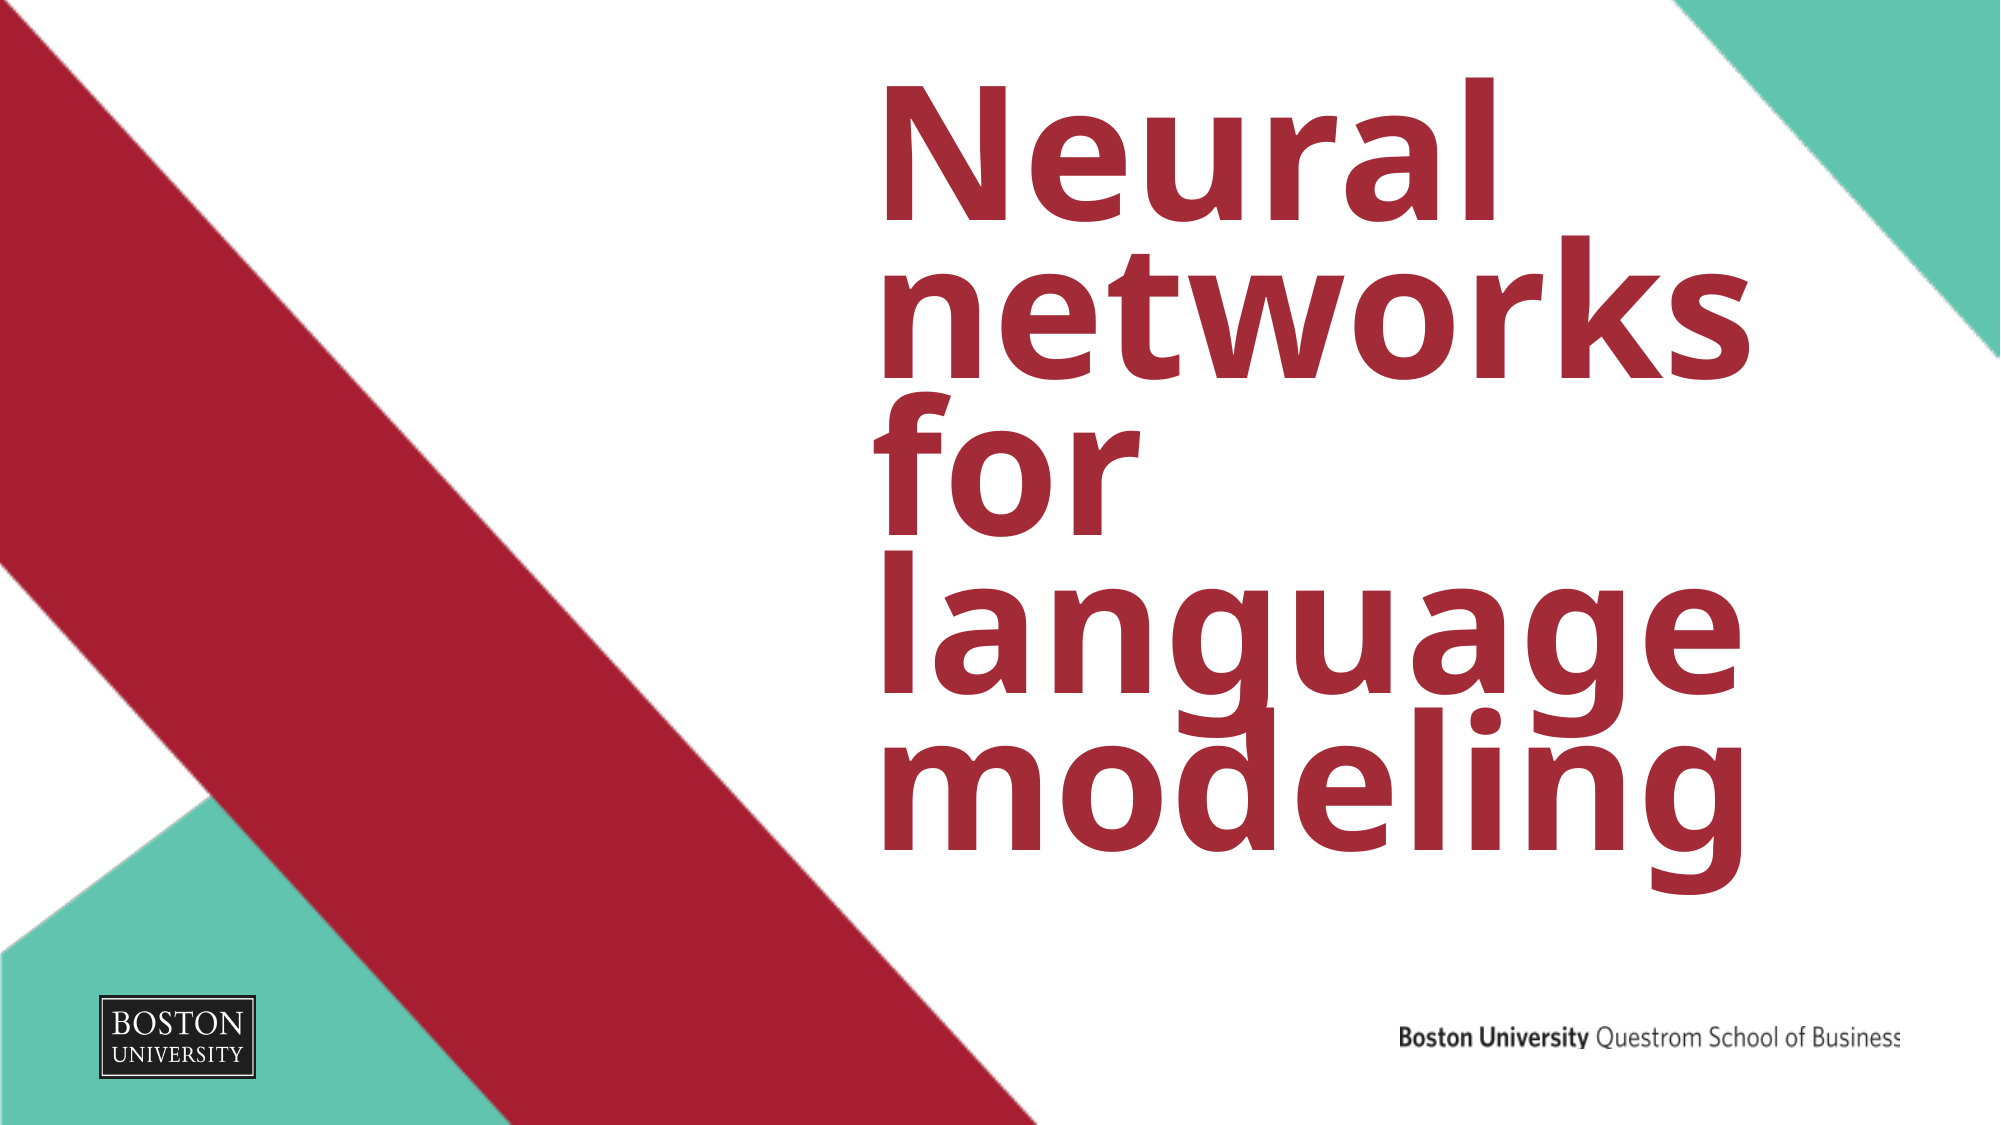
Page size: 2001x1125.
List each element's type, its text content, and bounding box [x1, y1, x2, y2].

title Neural networks for language modeling [855, 214, 1834, 763]
picture [0, 0, 2000, 1125]
